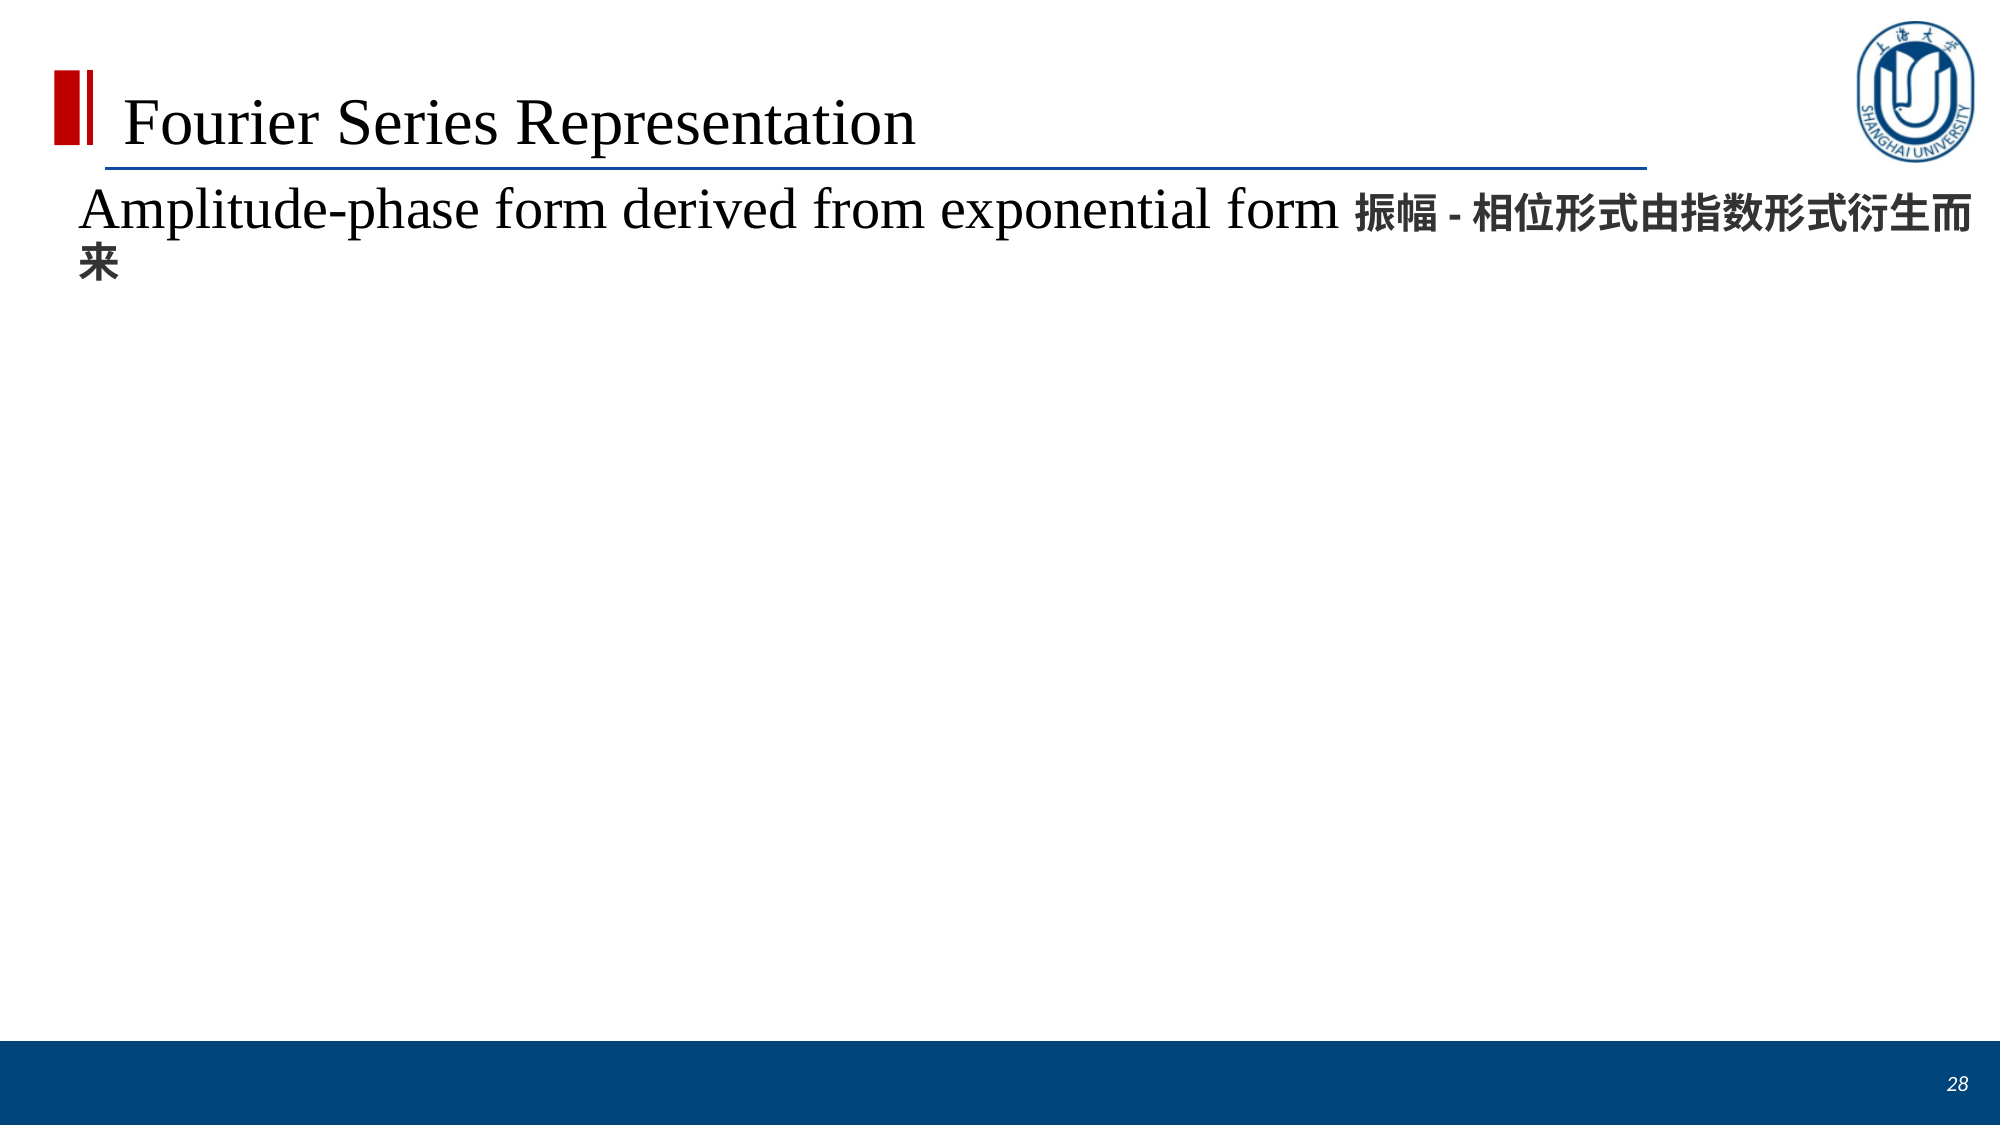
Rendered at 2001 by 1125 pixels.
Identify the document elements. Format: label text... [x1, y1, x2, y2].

picture [1855, 21, 1978, 163]
title Fourier Series Representation [108, 37, 1857, 167]
slide_number 28 [1768, 1052, 1984, 1113]
